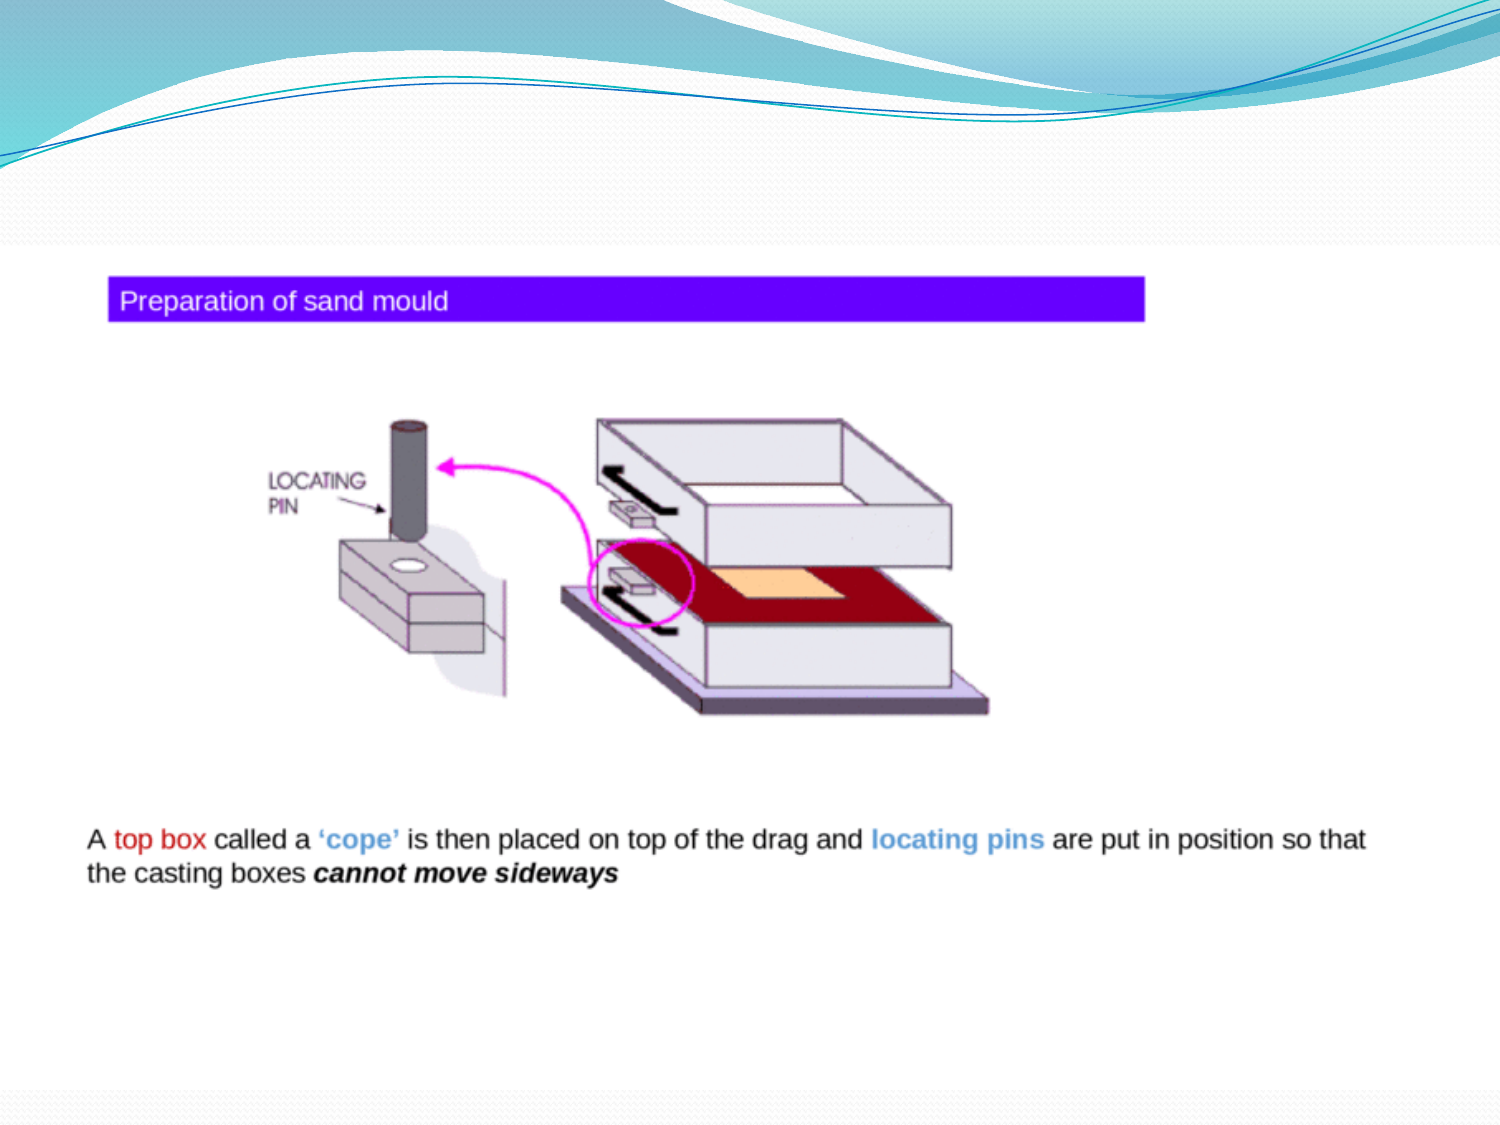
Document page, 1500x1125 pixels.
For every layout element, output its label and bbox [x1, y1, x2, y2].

list [0, 245, 1500, 1090]
